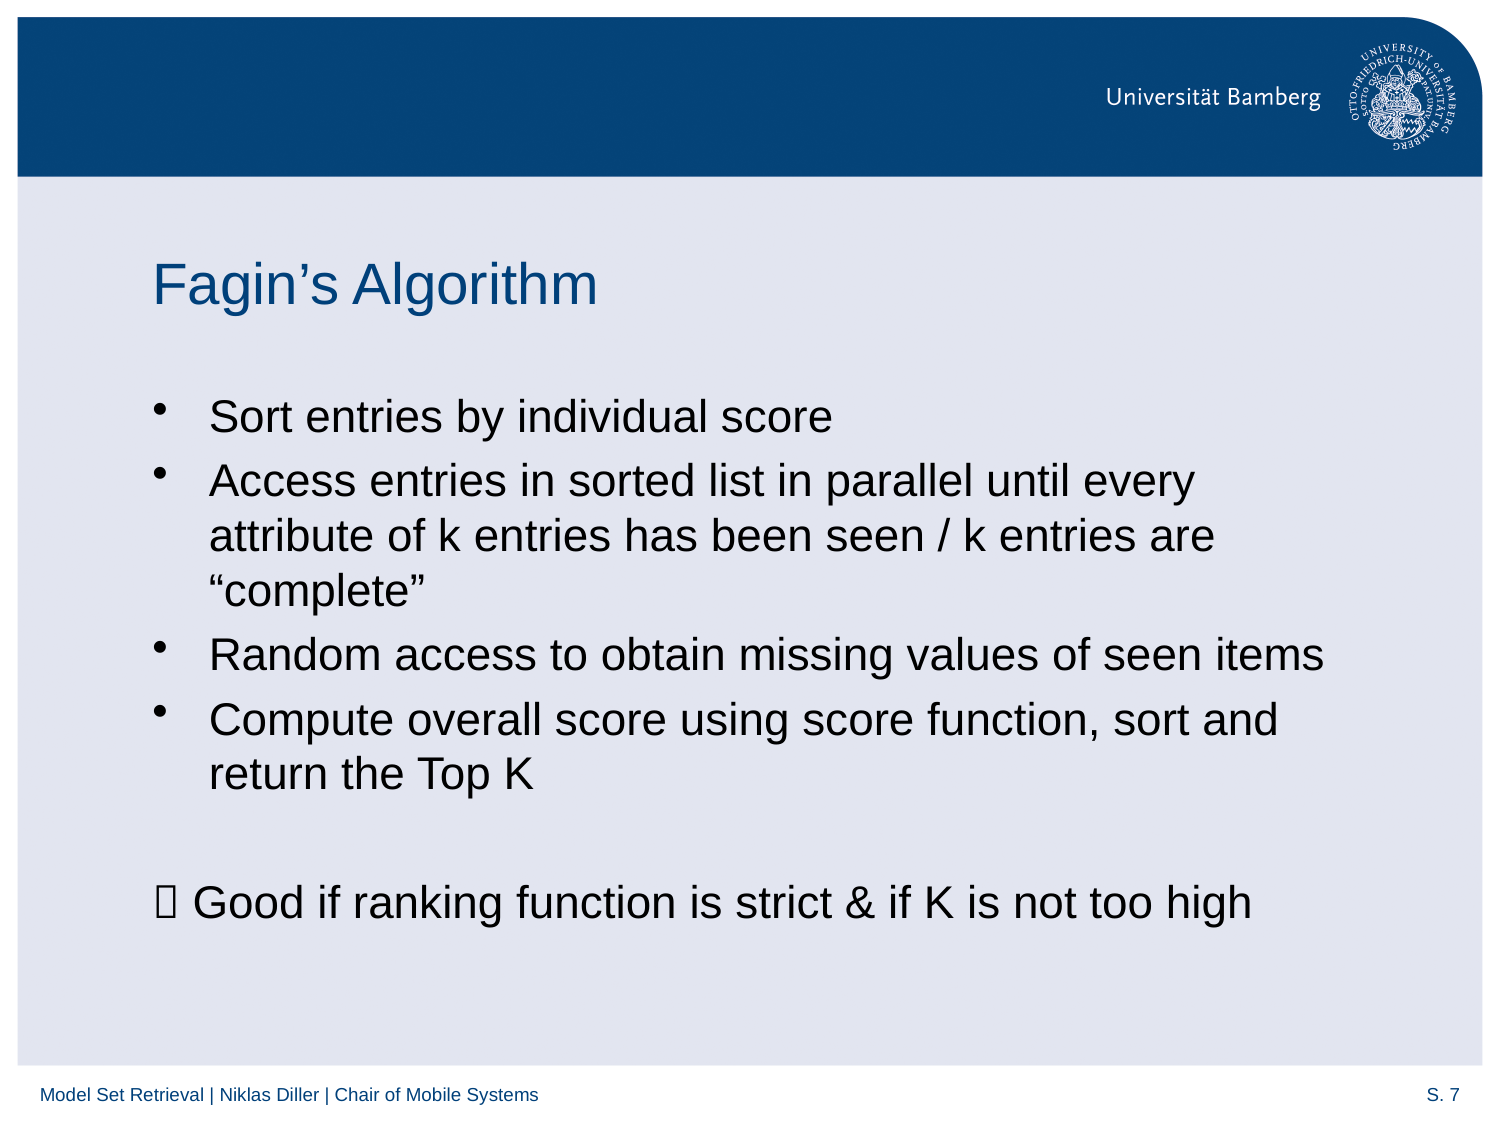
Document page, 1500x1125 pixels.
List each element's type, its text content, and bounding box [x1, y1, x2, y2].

picture [0, 0, 1500, 1125]
title Fagin’s Algorithm [137, 187, 1363, 375]
list Sort entries by individual score Access entries in sorted list in parallel until every attribute of k entries has been seen / k entries are “complete” Random access to obtain missing values of seen items Compute overall score using score function, sort and return the Top K  Good if ranking function is strict & if K is not too high [137, 379, 1363, 963]
